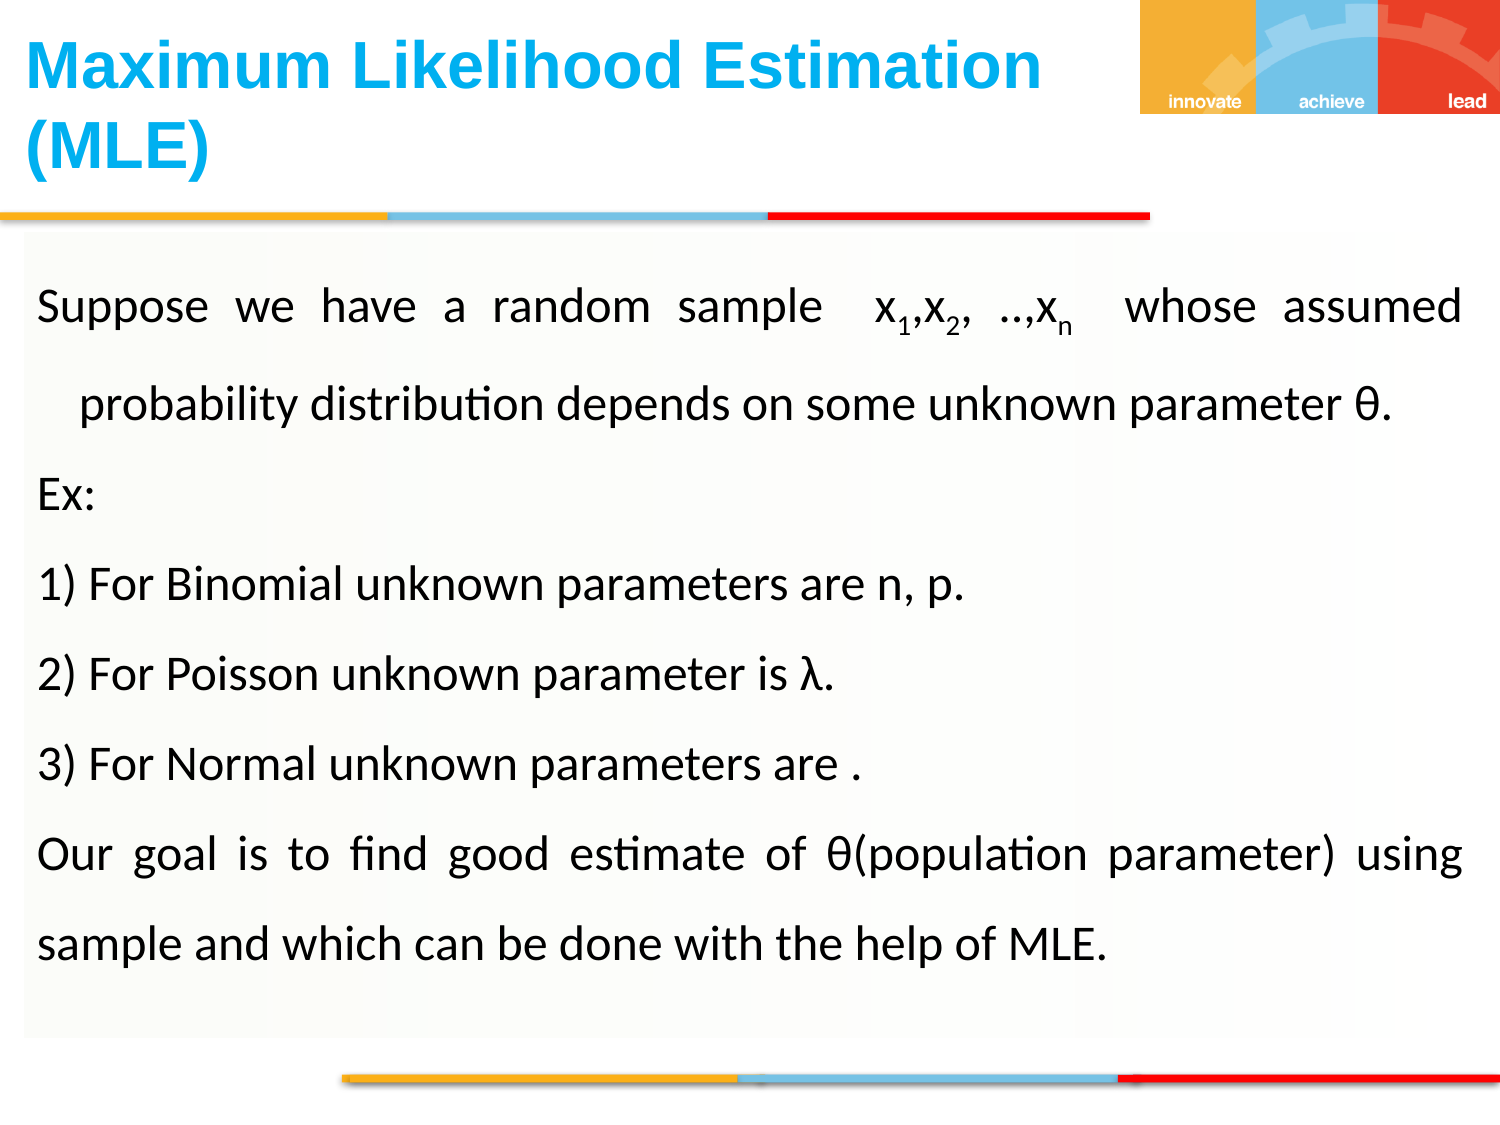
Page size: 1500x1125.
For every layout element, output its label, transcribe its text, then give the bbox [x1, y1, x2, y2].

title Maximum Likelihood Estimation (MLE) [10, 4, 1125, 200]
picture [1140, 0, 1500, 114]
